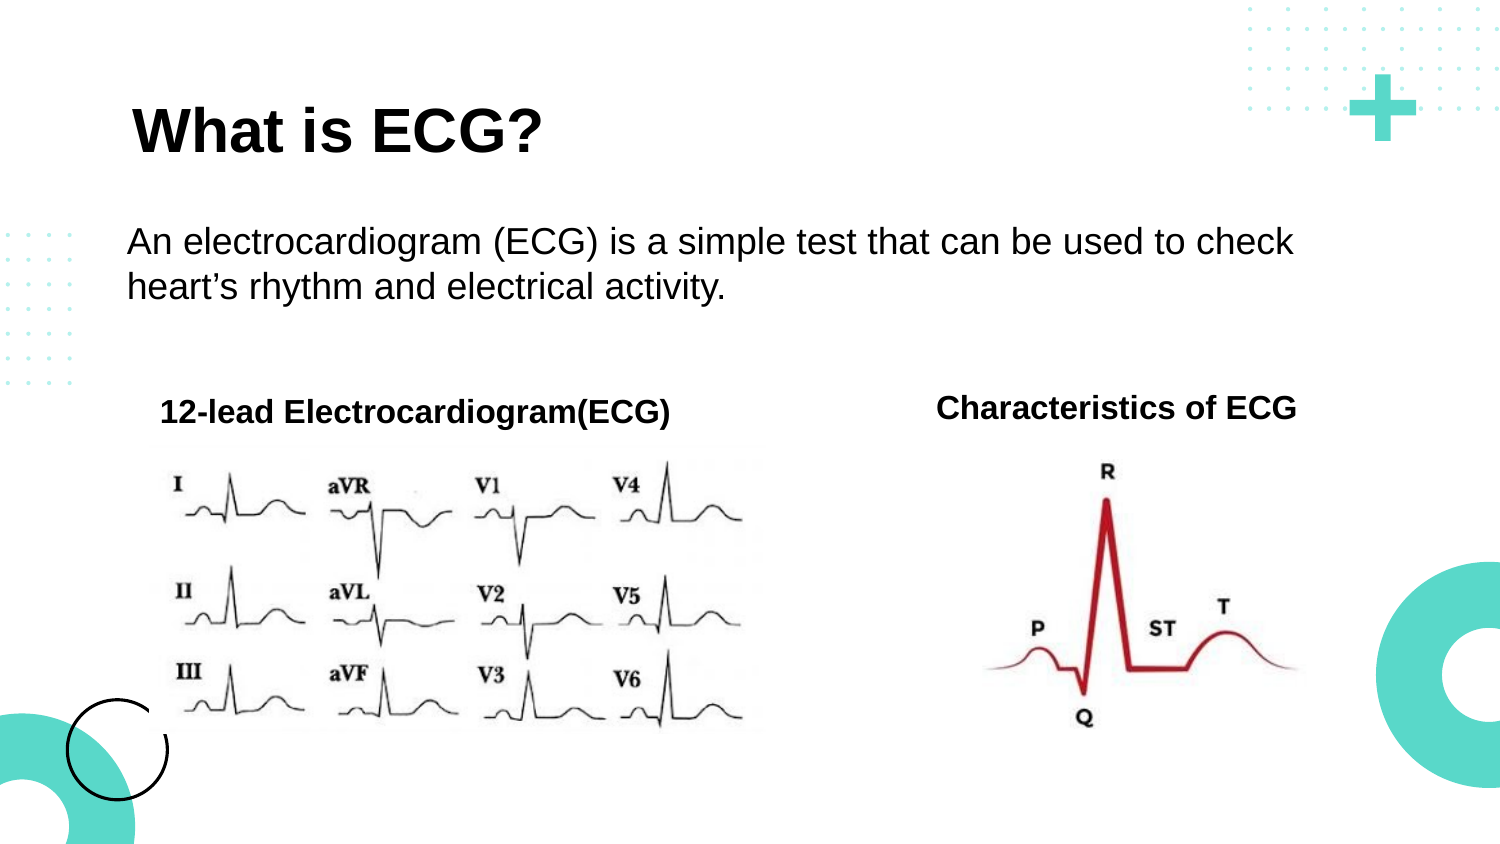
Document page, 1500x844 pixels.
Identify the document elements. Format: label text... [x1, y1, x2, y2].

title What is ECG? [116, 75, 1383, 170]
picture [896, 426, 1336, 794]
picture [148, 442, 767, 734]
subtitle Characteristics of ECG [880, 362, 1331, 441]
text_box An electrocardiogram (ECG) is a simple test that can be used to check heart’s rhythm and electrical activity. [112, 209, 1388, 315]
subtitle 12-lead Electrocardiogram(ECG) [90, 366, 719, 446]
